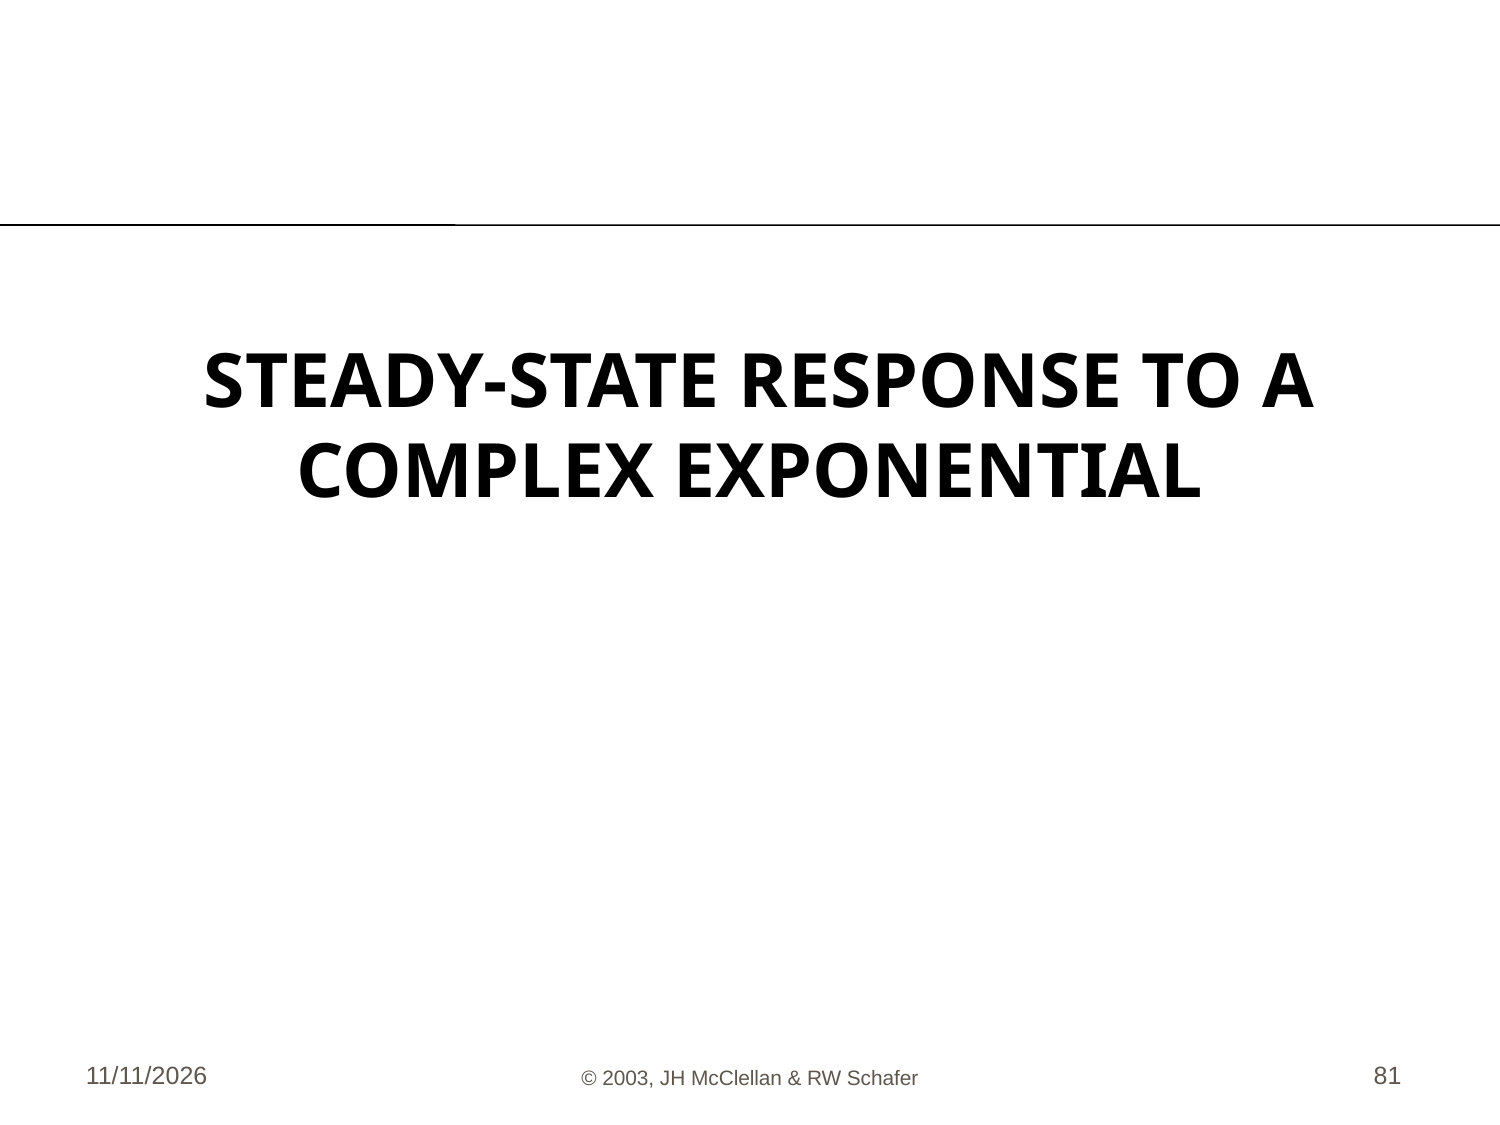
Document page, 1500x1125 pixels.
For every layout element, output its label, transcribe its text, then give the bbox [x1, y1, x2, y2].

title Steady-state response to a Complex Exponential [112, 324, 1388, 549]
slide_number 81 [1103, 1021, 1417, 1098]
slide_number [70, 1021, 384, 1098]
footer © 2003, JH McClellan & RW Schafer [512, 1021, 988, 1098]
